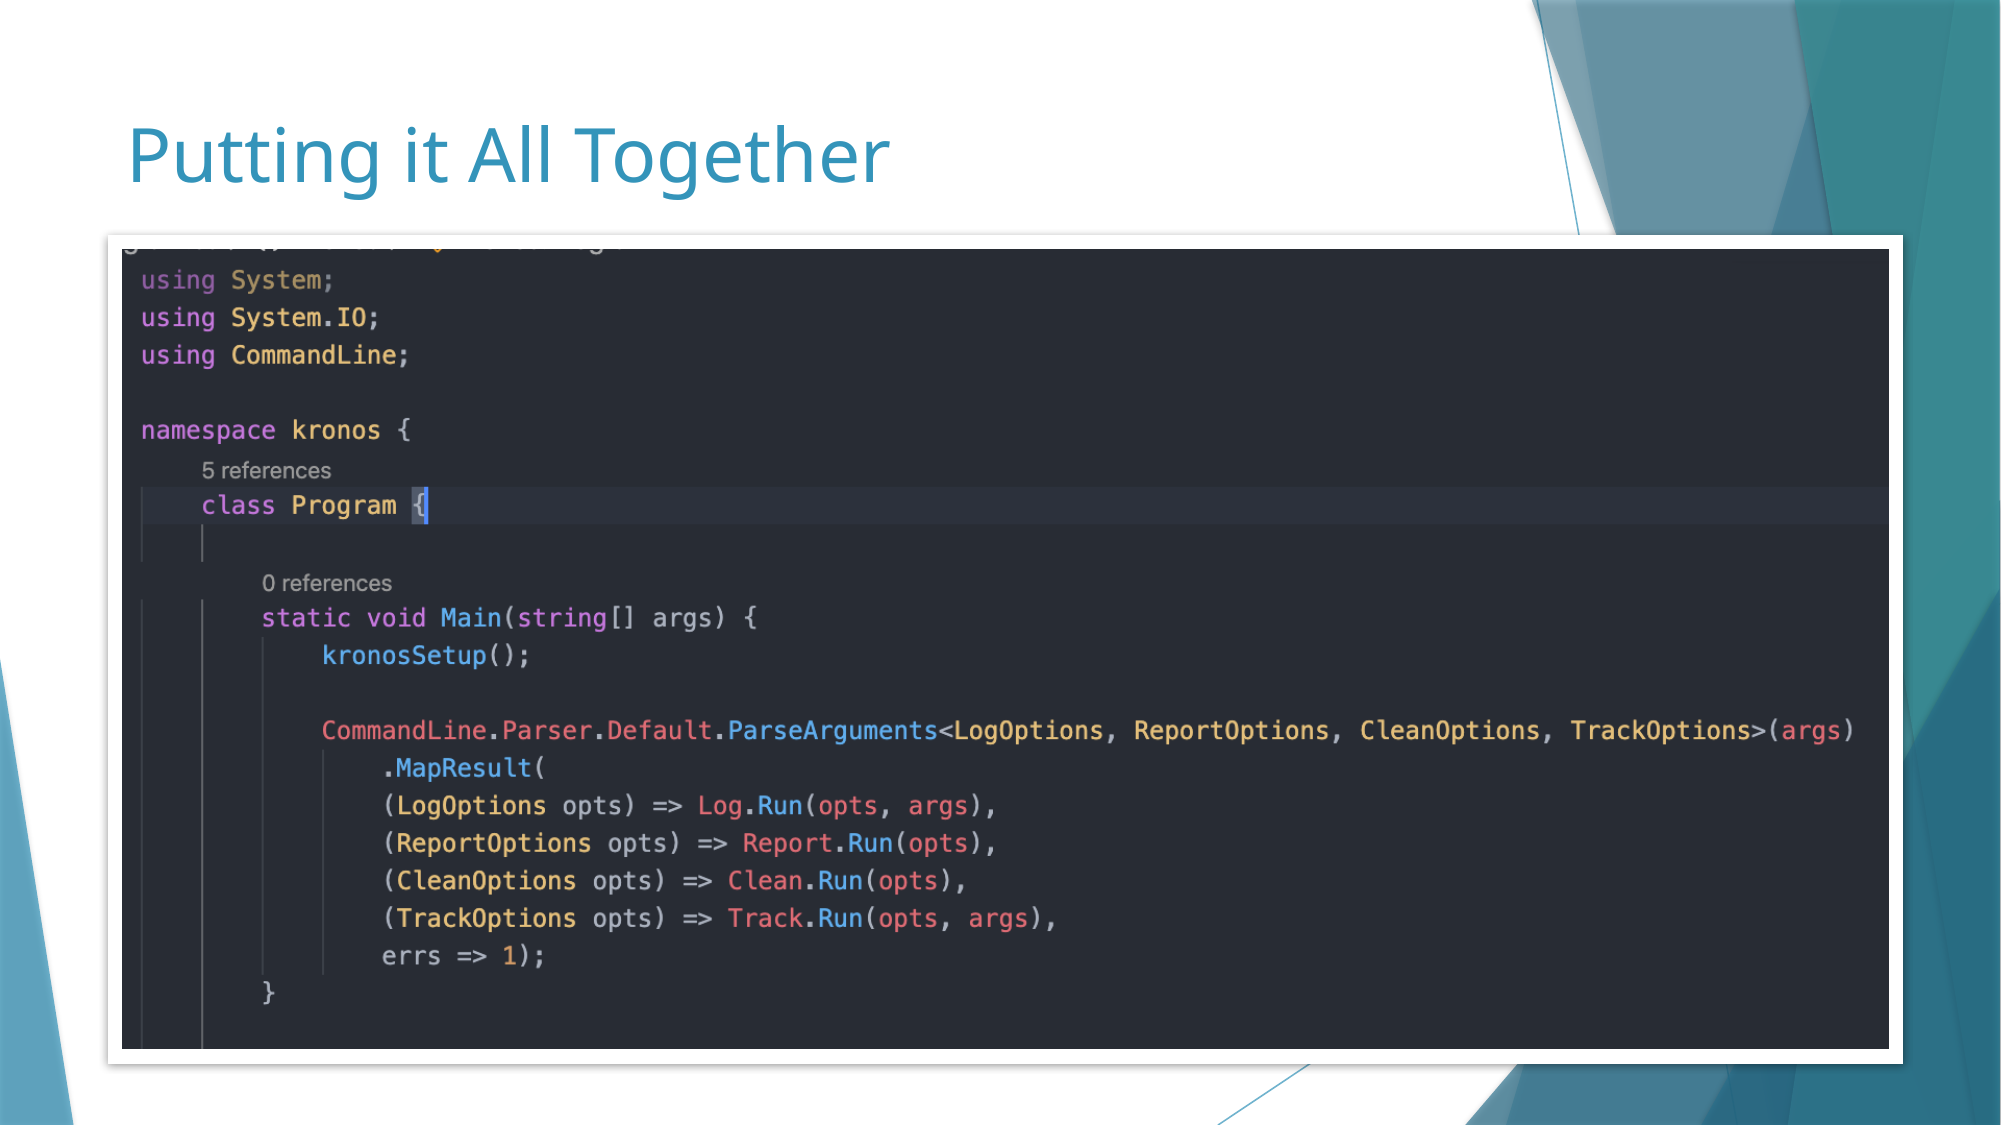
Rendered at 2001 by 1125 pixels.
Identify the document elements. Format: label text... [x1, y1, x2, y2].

title Putting it All Together [111, 99, 1522, 231]
picture [121, 248, 1890, 1050]
